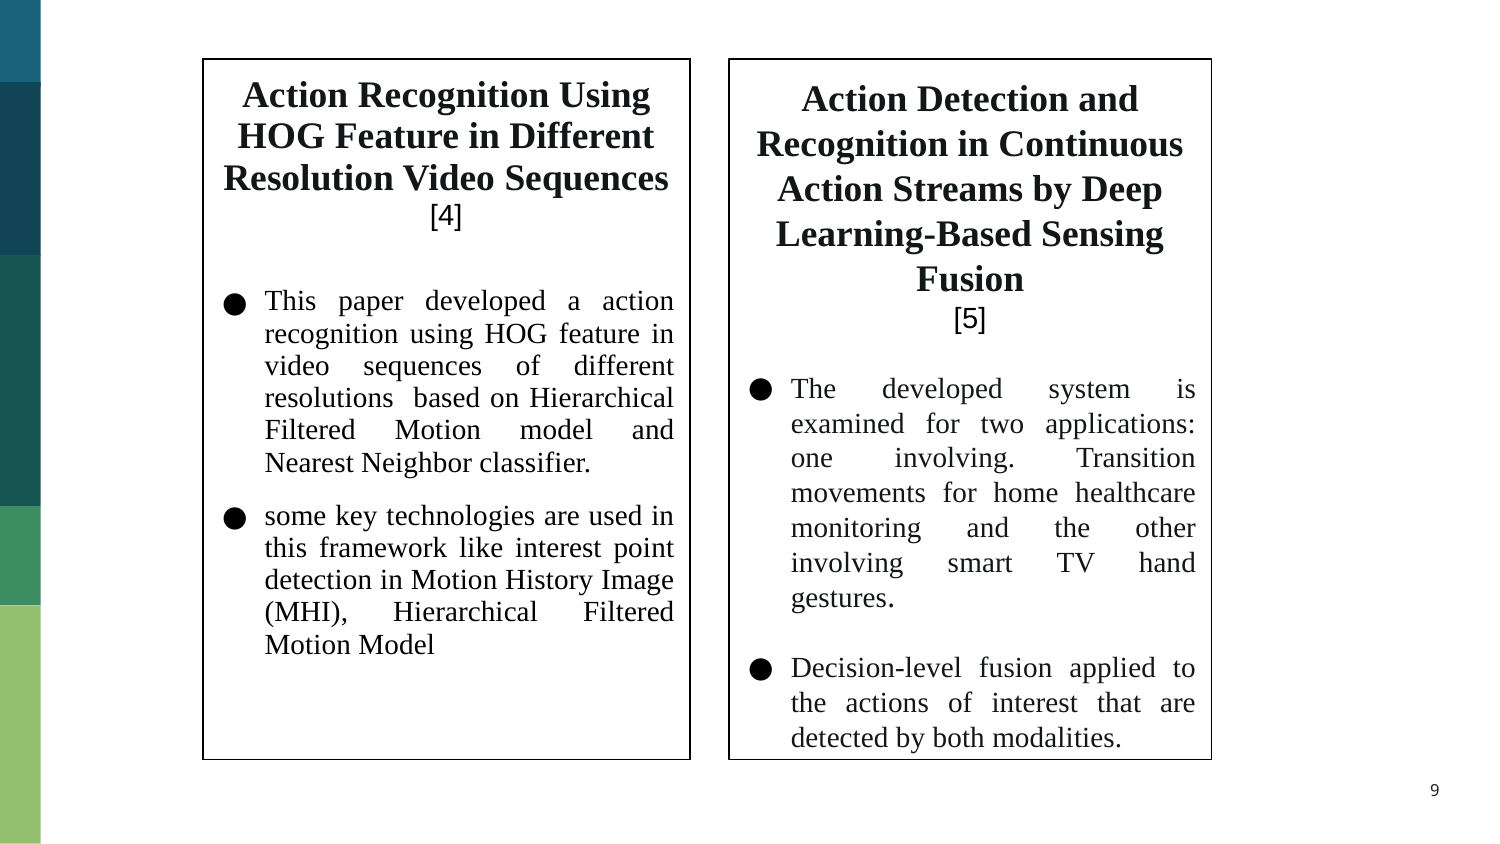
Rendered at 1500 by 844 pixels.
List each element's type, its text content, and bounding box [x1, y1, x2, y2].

table_header Action Recognition Using HOG Feature in Different Resolution Video Sequences [4] This paper developed a action recognition using HOG feature in video sequences of different resolutions based on Hierarchical Filtered Motion model and Nearest Neighbor classifier. some key technologies are used in this framework like interest point detection in Motion History Image (MHI), Hierarchical Filtered Motion Model [204, 60, 689, 759]
list Action Detection and Recognition in Continuous Action Streams by Deep Learning-Based Sensing Fusion [5] The developed system is examined for two applications: one involving. Transition movements for home healthcare monitoring and the other involving smart TV hand gestures. Decision-level fusion applied to the actions of interest that are detected by both modalities. [728, 58, 1212, 760]
slide_number 9 [1389, 764, 1480, 830]
